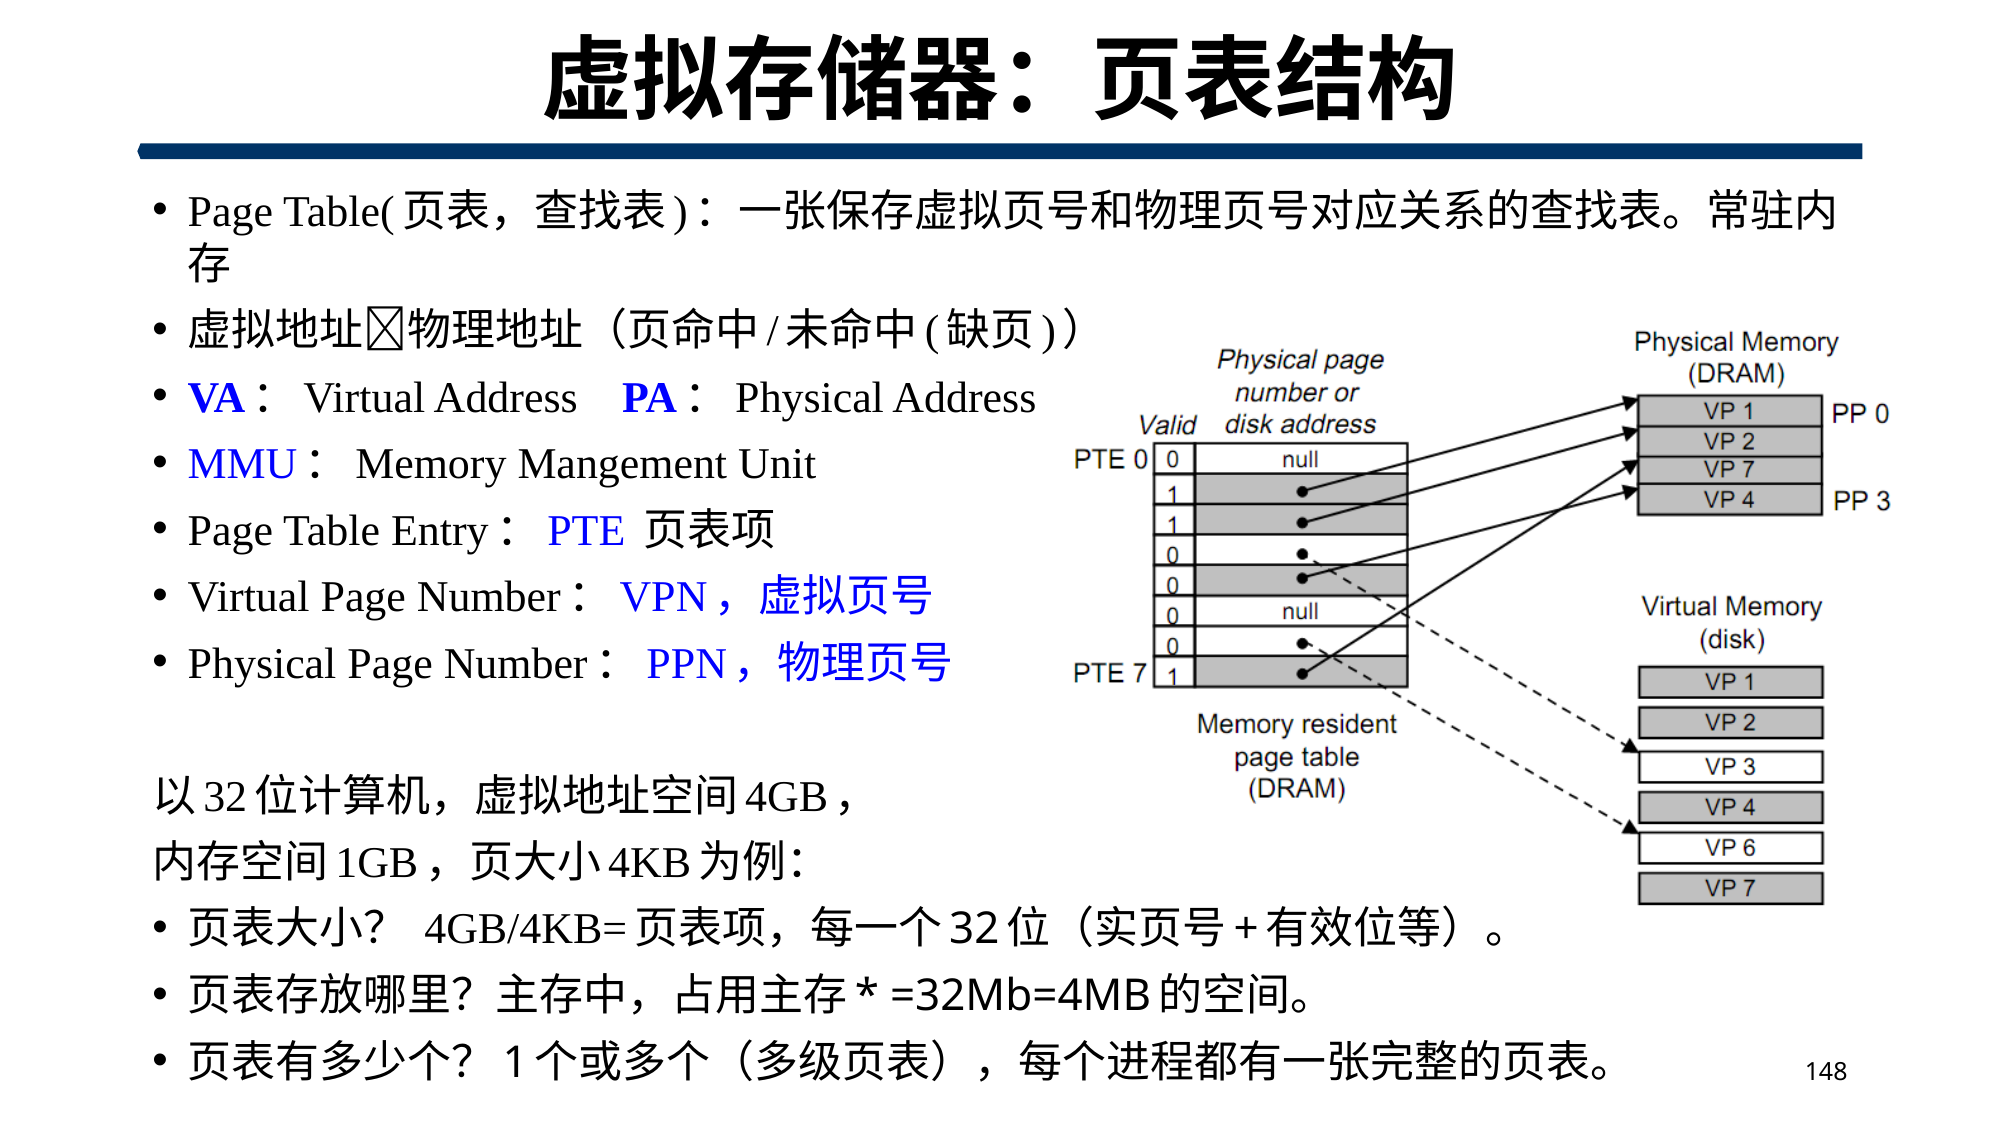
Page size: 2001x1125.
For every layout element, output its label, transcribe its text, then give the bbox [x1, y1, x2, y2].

picture [1016, 312, 1917, 951]
slide_number 148 [1412, 1042, 1863, 1103]
title 虚拟存储器：页表结构 [137, 20, 1863, 145]
